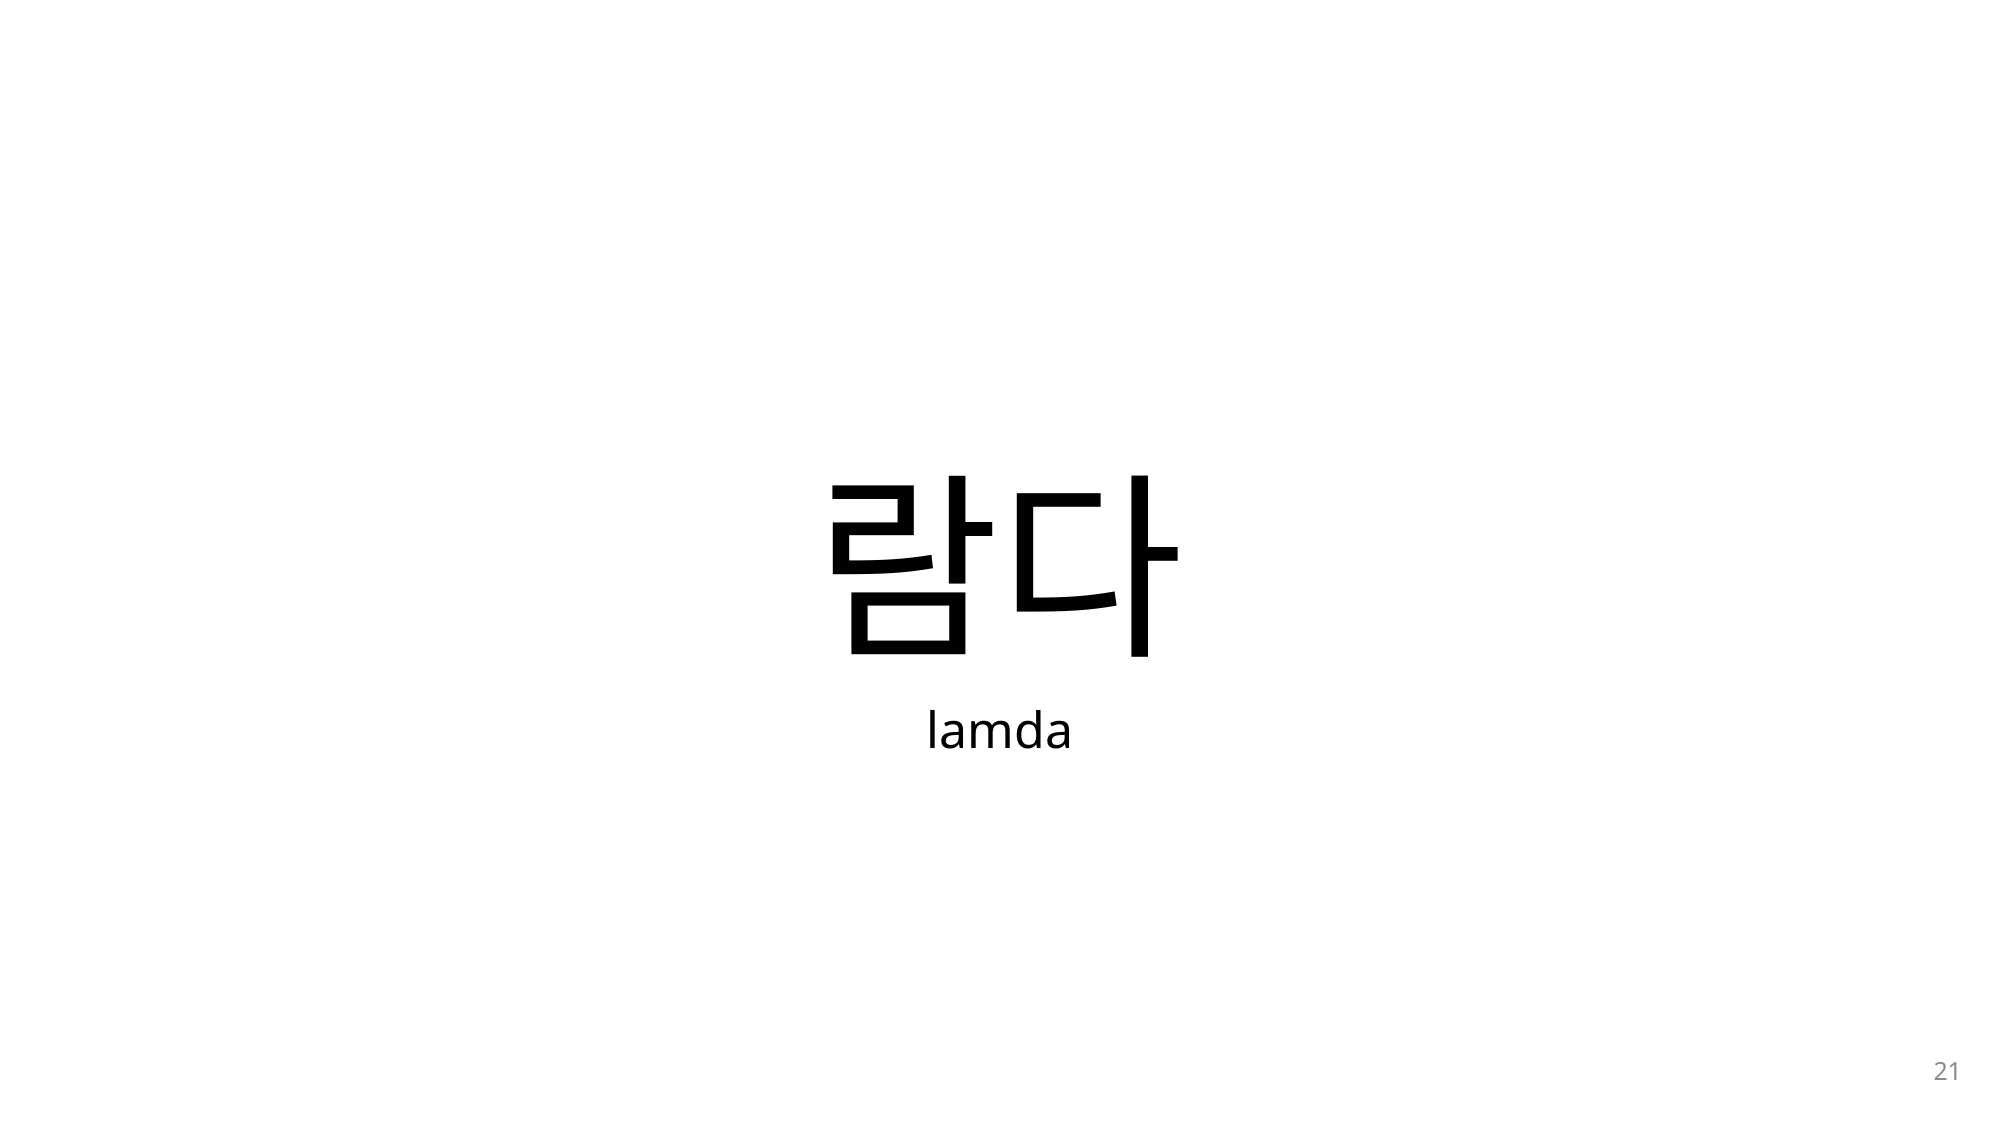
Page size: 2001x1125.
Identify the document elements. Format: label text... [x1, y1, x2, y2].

text_box lamda [911, 691, 1088, 766]
text_box 람다 [801, 433, 1199, 689]
slide_number 21 [1527, 1042, 1978, 1103]
